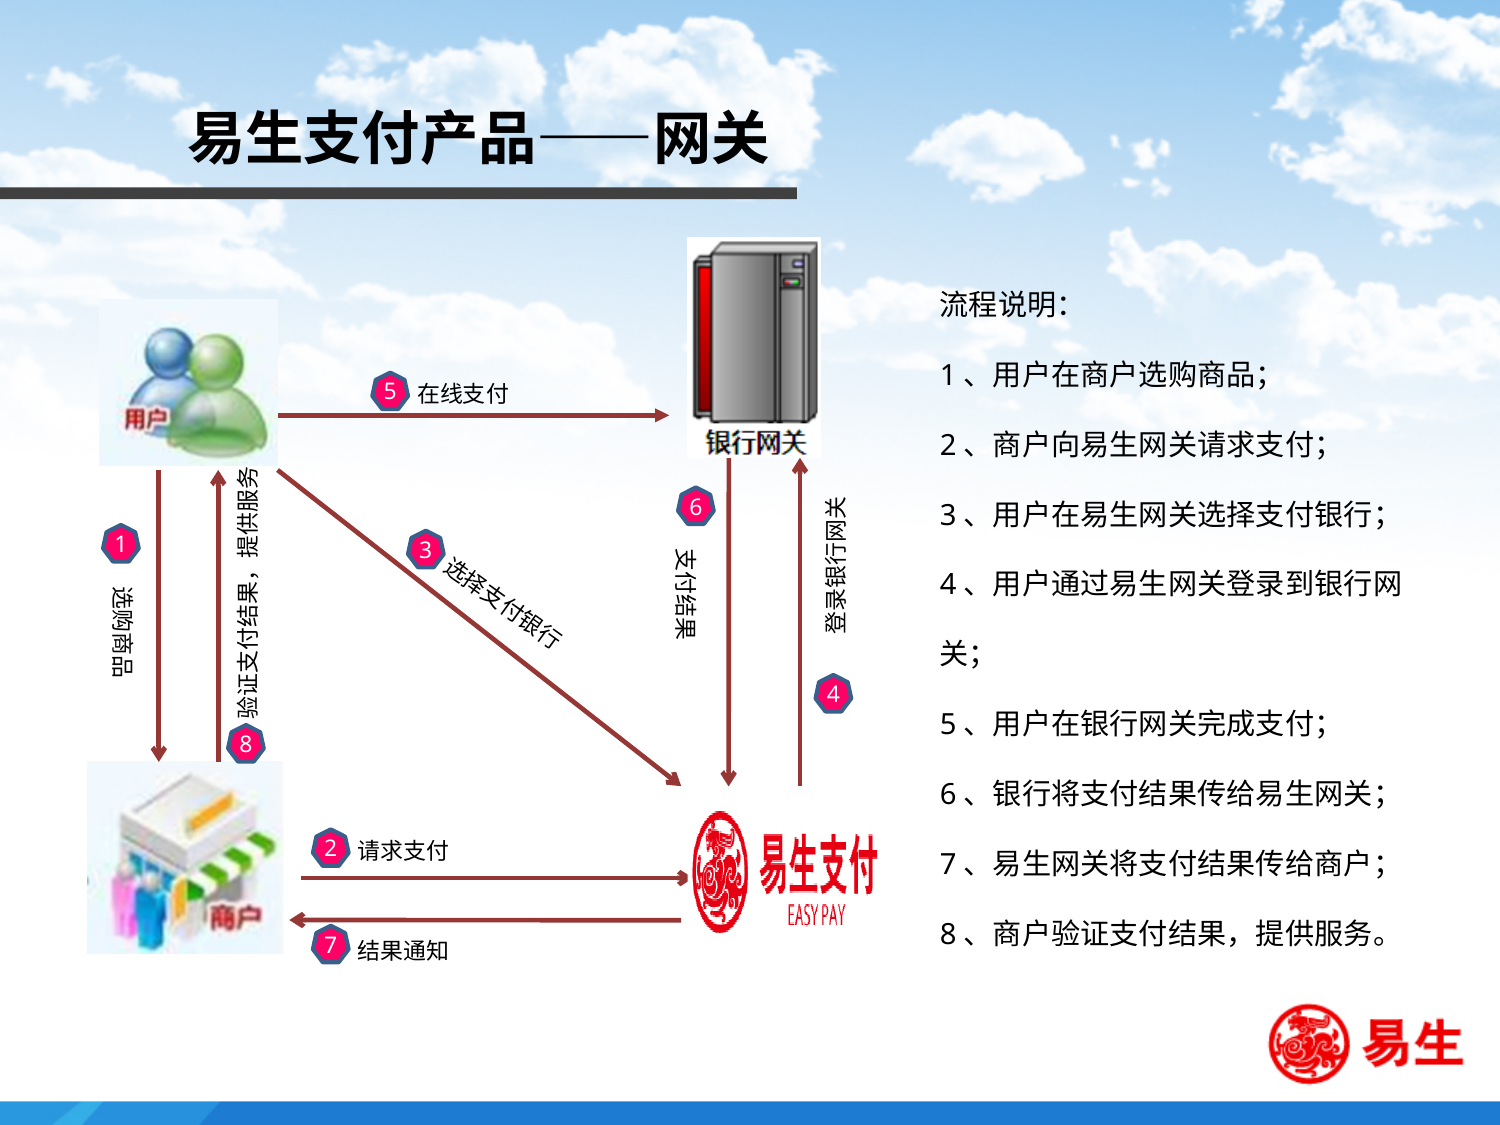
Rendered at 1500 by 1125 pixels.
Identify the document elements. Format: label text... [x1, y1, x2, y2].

text_box 流程说明： 1、用户在商户选购商品； 2、商户向易生网关请求支付； 3、用户在易生网关选择支付银行； 4、用户通过易生网关登录到银行网关； 5、用户在银行网关完成支付； 6、银行将支付结果传给易生网关； 7、易生网关将支付结果传给商户； 8、商户验证支付结果，提供服务。 [924, 243, 1475, 958]
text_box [87, 237, 888, 973]
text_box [0, 93, 798, 200]
picture [0, 0, 1500, 1125]
